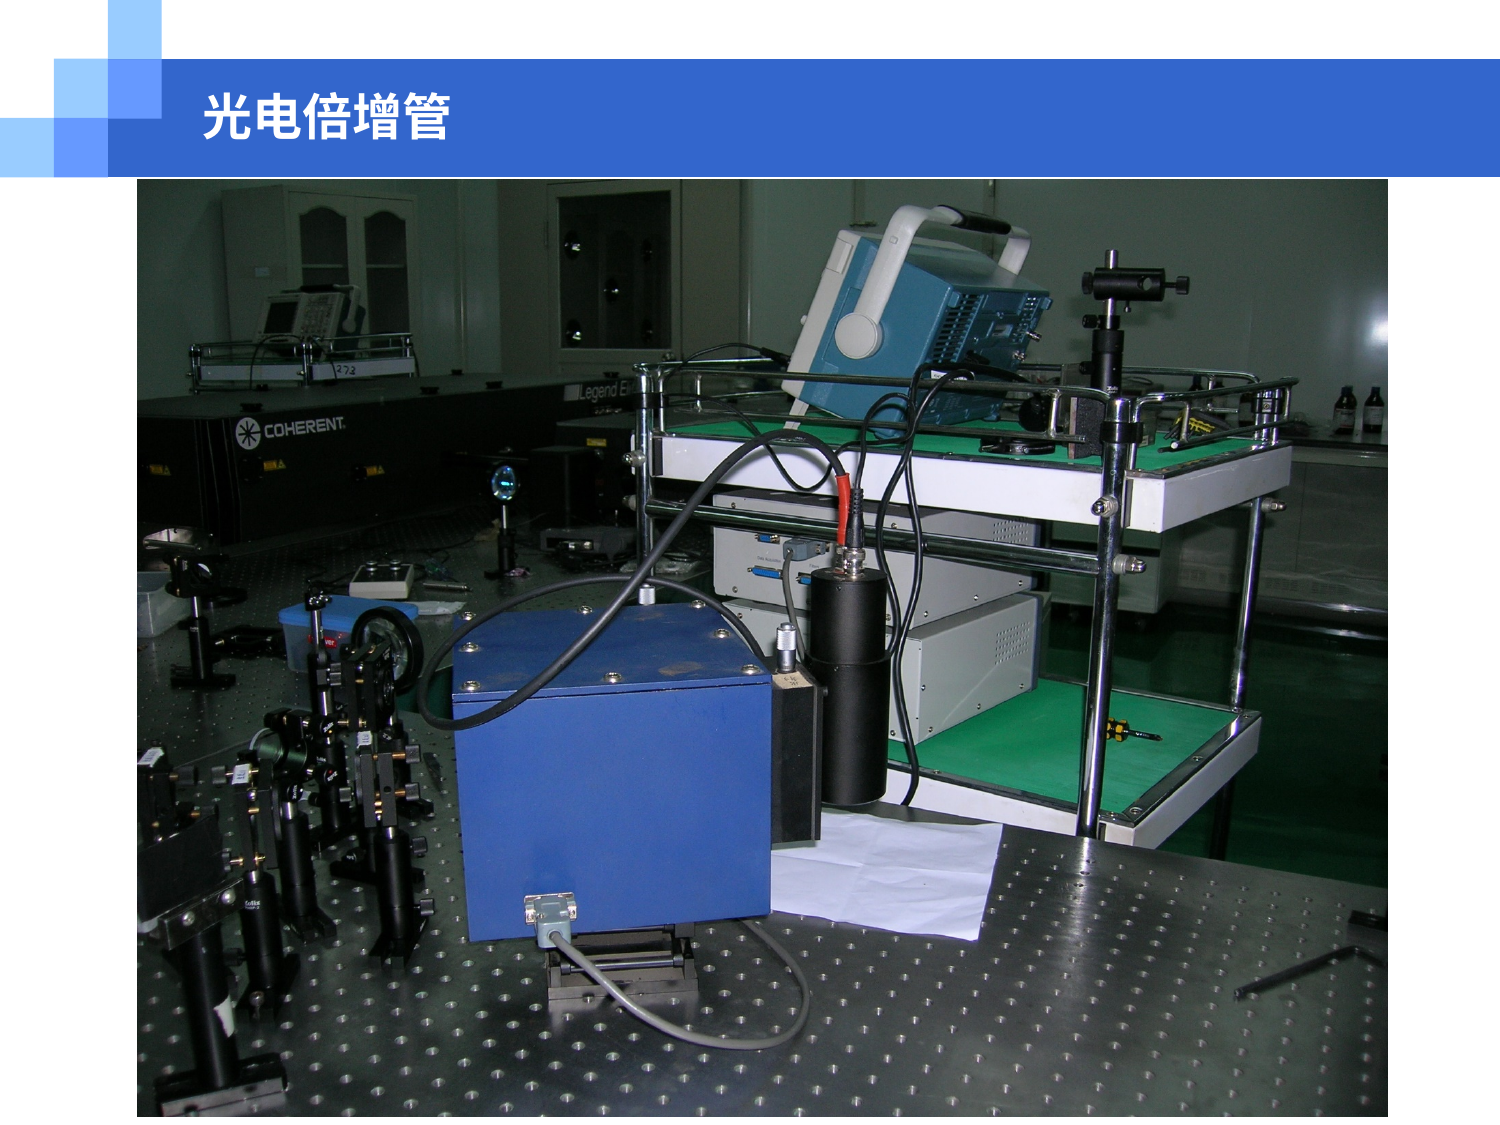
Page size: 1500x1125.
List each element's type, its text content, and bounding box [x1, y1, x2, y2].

title 光电倍增管 [187, 75, 1400, 155]
picture [137, 179, 1388, 1117]
